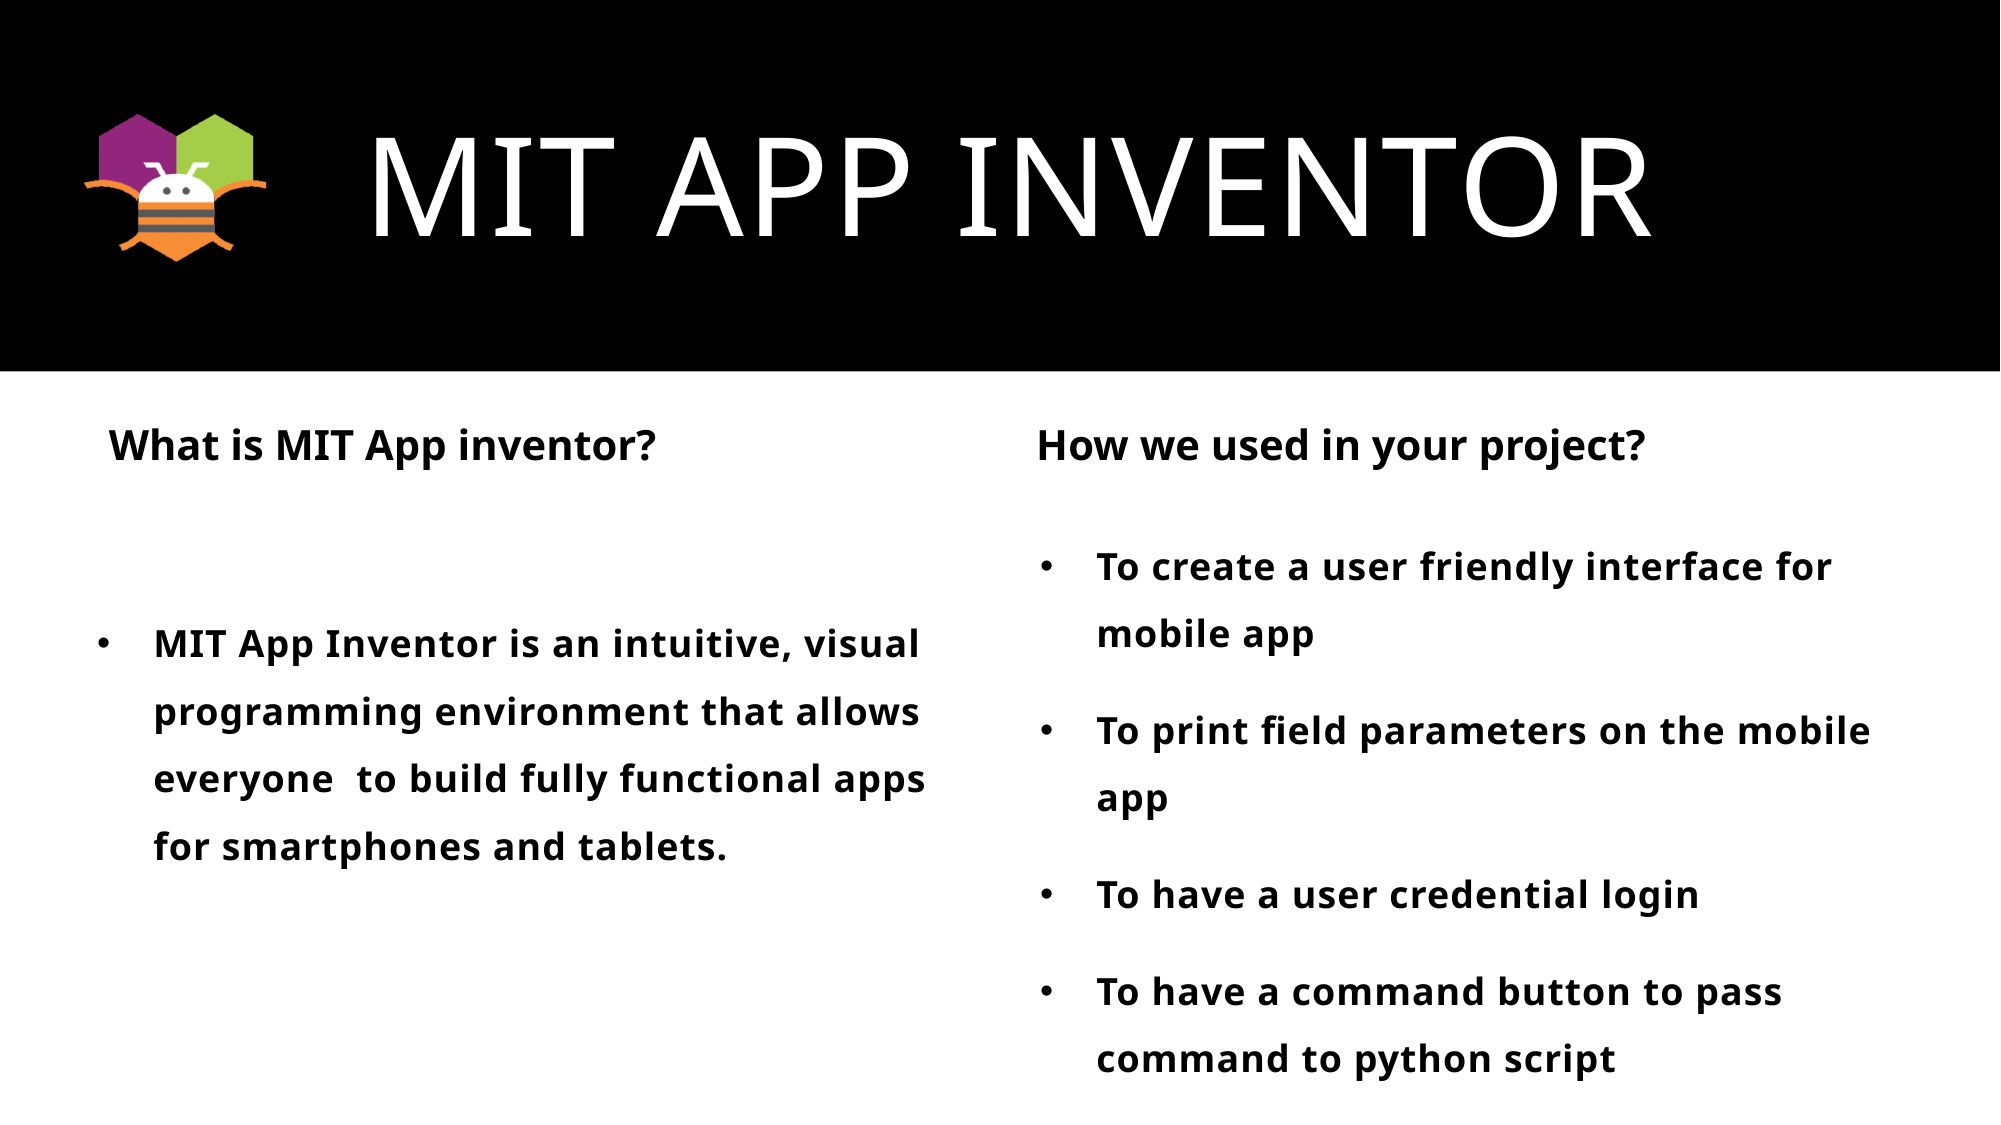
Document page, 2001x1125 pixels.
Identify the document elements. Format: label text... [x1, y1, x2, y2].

text_box How we used in your project? [1021, 411, 1842, 477]
text_box What is MIT App inventor? [94, 411, 759, 477]
picture [81, 112, 267, 271]
text_box To create a user friendly interface for mobile app To print field parameters on the mobile app To have a user credential login To have a command button to pass command to python script [1025, 512, 1918, 1093]
title MIT APP INVENTOR [157, 52, 1842, 332]
list MIT App Inventor is an intuitive, visual programming environment that allows everyone to build fully functional apps for smartphones and tablets. [82, 590, 1000, 1125]
